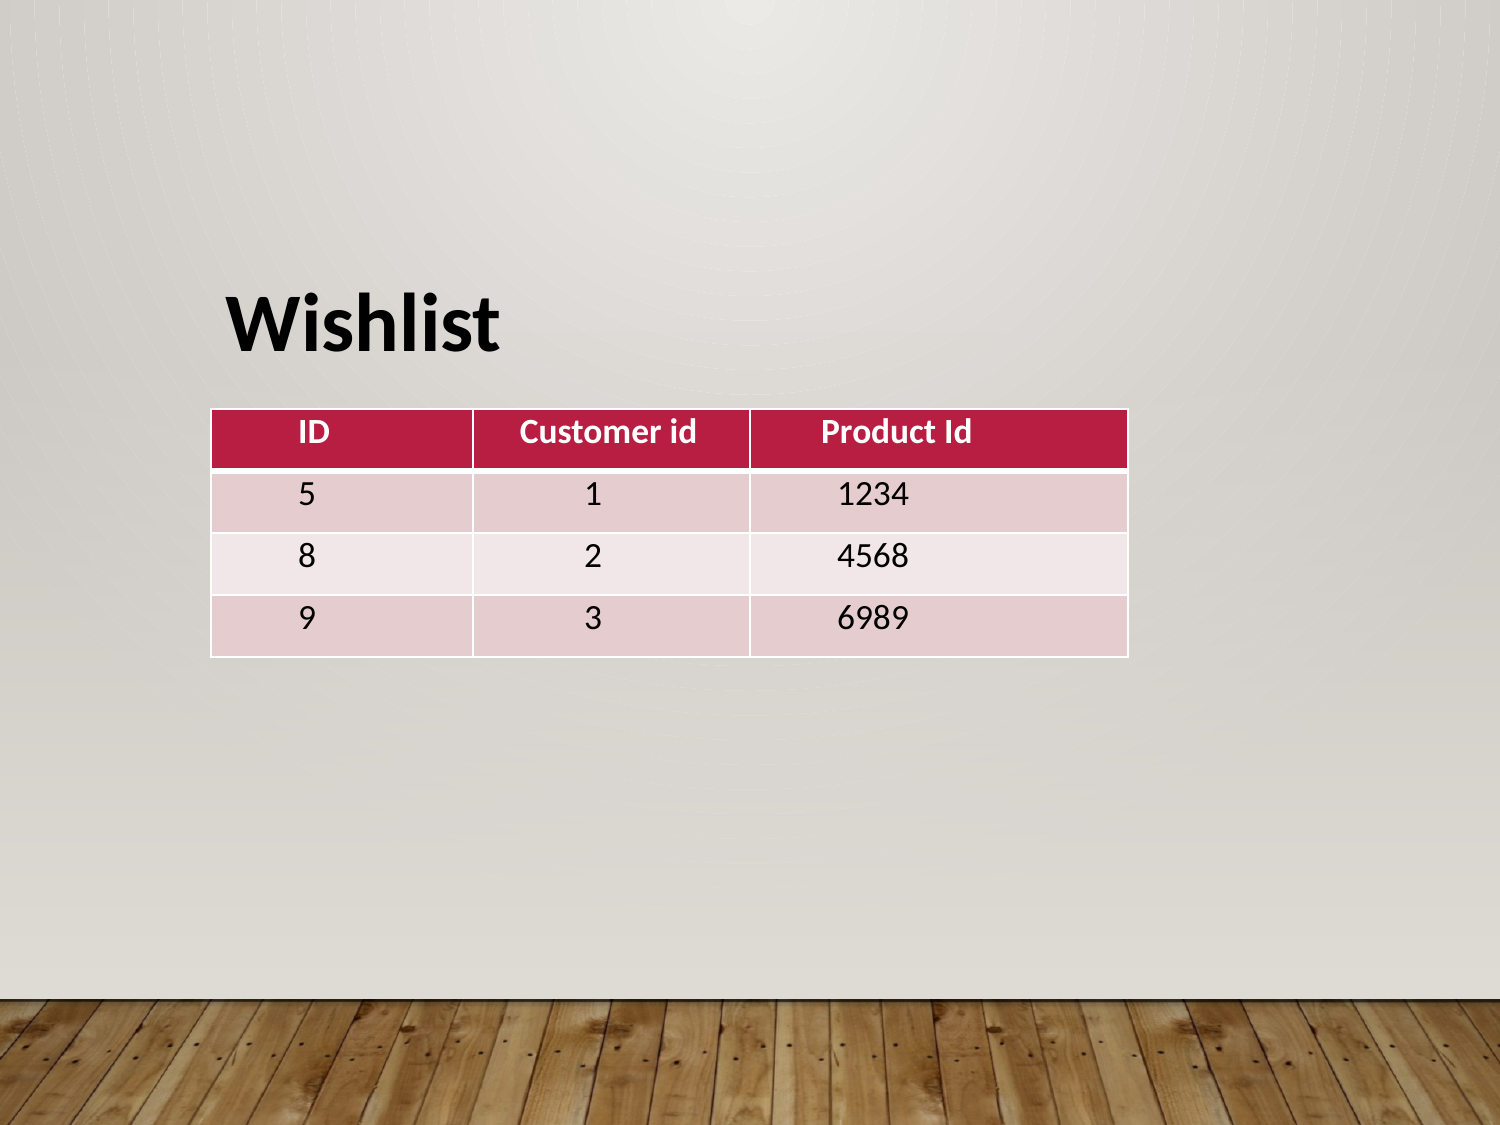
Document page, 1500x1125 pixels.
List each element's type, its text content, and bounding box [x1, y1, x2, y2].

table_cell 4568 [751, 534, 1127, 594]
table_cell 6989 [751, 596, 1127, 656]
table_cell 8 [212, 534, 472, 594]
table_cell 2 [474, 534, 749, 594]
table_header Product Id [751, 410, 1127, 468]
table_cell 9 [212, 596, 472, 656]
text_box Wishlist [211, 260, 962, 376]
table_cell 1 [474, 474, 749, 532]
table_cell 3 [474, 596, 749, 656]
picture [0, 999, 1500, 1125]
table_cell 1234 [751, 474, 1127, 532]
table_header Customer id [474, 410, 749, 468]
table_header ID [212, 410, 472, 468]
table_cell 5 [212, 474, 472, 532]
